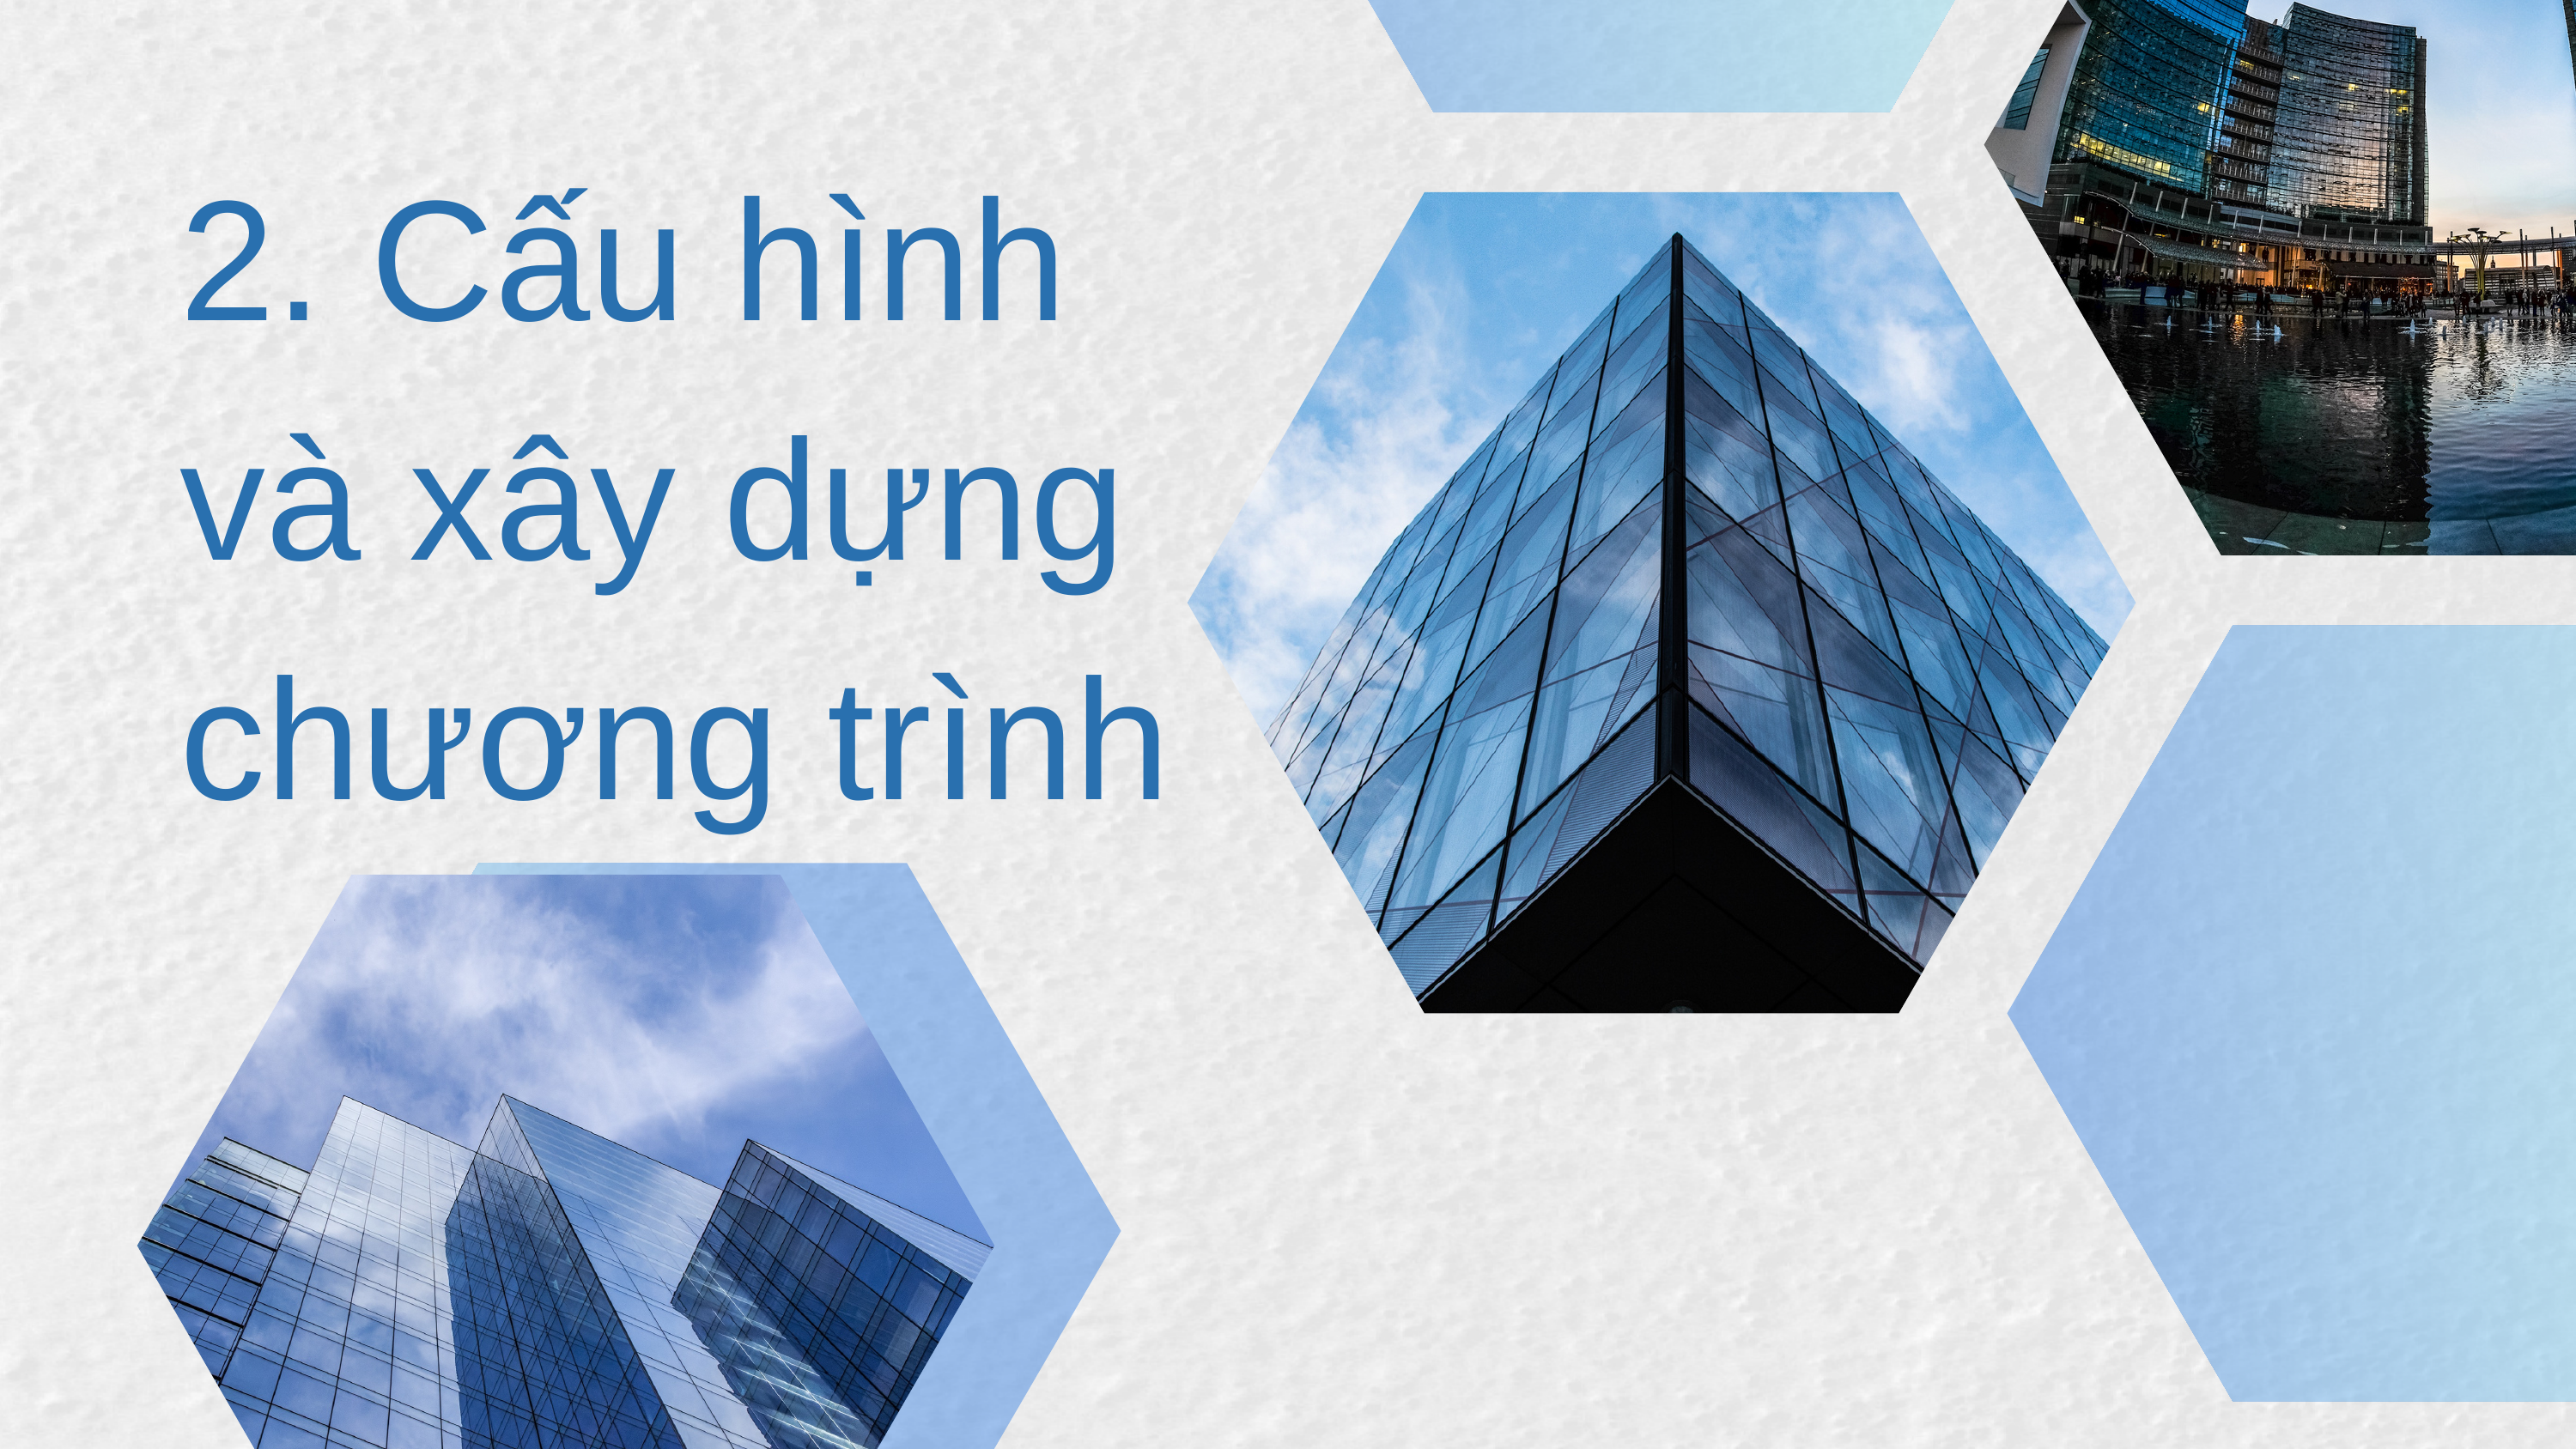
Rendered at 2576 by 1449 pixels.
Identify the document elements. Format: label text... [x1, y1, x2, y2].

text_box [0, 0, 2576, 1449]
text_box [1187, 191, 2136, 1014]
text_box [2007, 625, 2576, 1402]
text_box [1205, 0, 2118, 112]
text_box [264, 863, 1121, 1449]
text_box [1984, 0, 2576, 556]
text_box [137, 874, 995, 1449]
text_box 2. Cấu hình và xây dựng chương trình [179, 114, 1206, 834]
